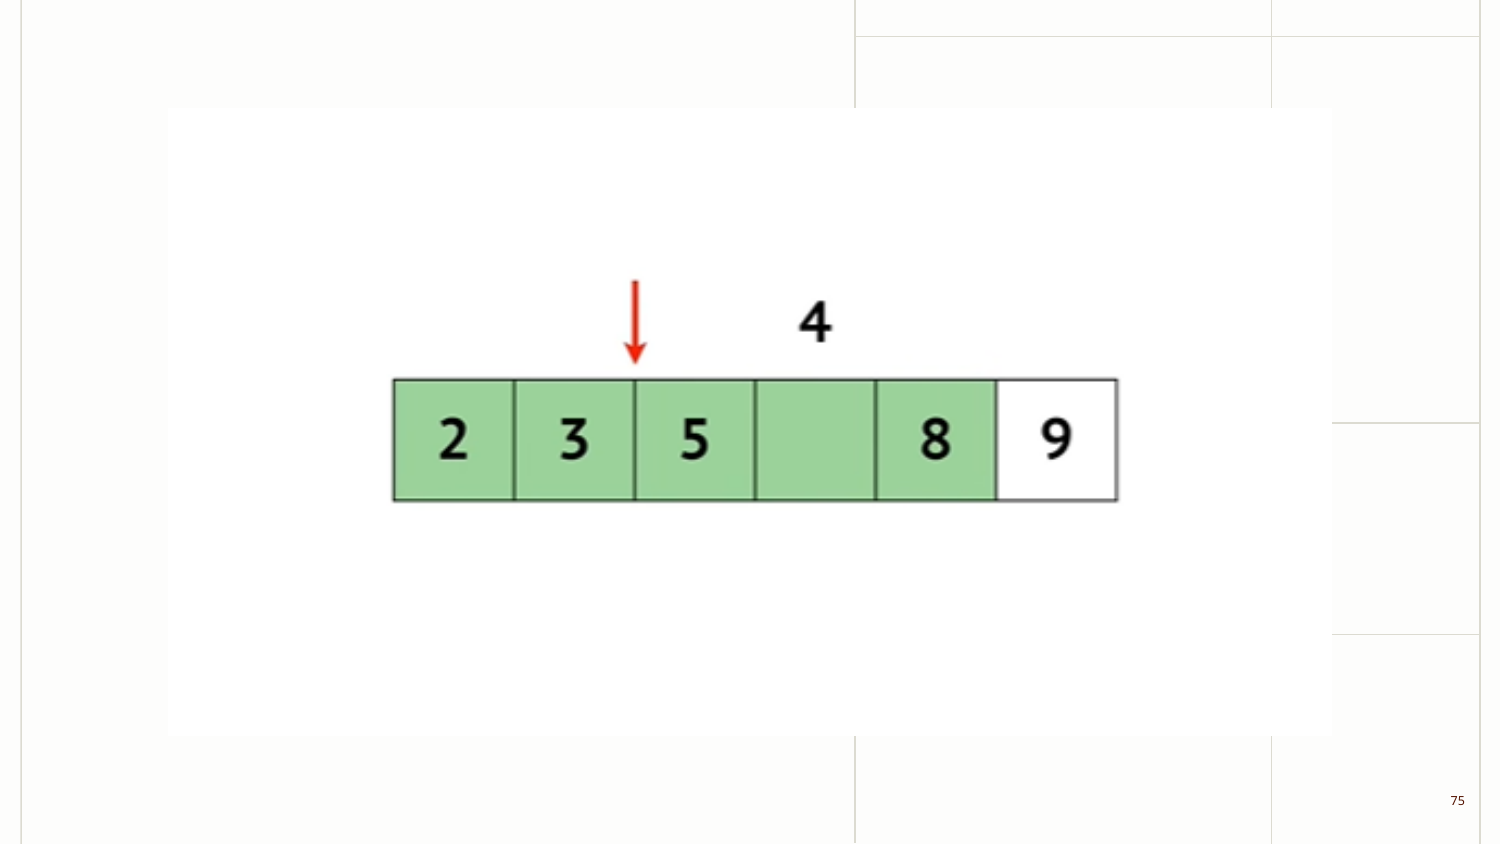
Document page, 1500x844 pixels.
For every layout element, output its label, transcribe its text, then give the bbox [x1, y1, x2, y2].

slide_number ‹#› [1390, 778, 1481, 843]
picture [167, 107, 1333, 736]
